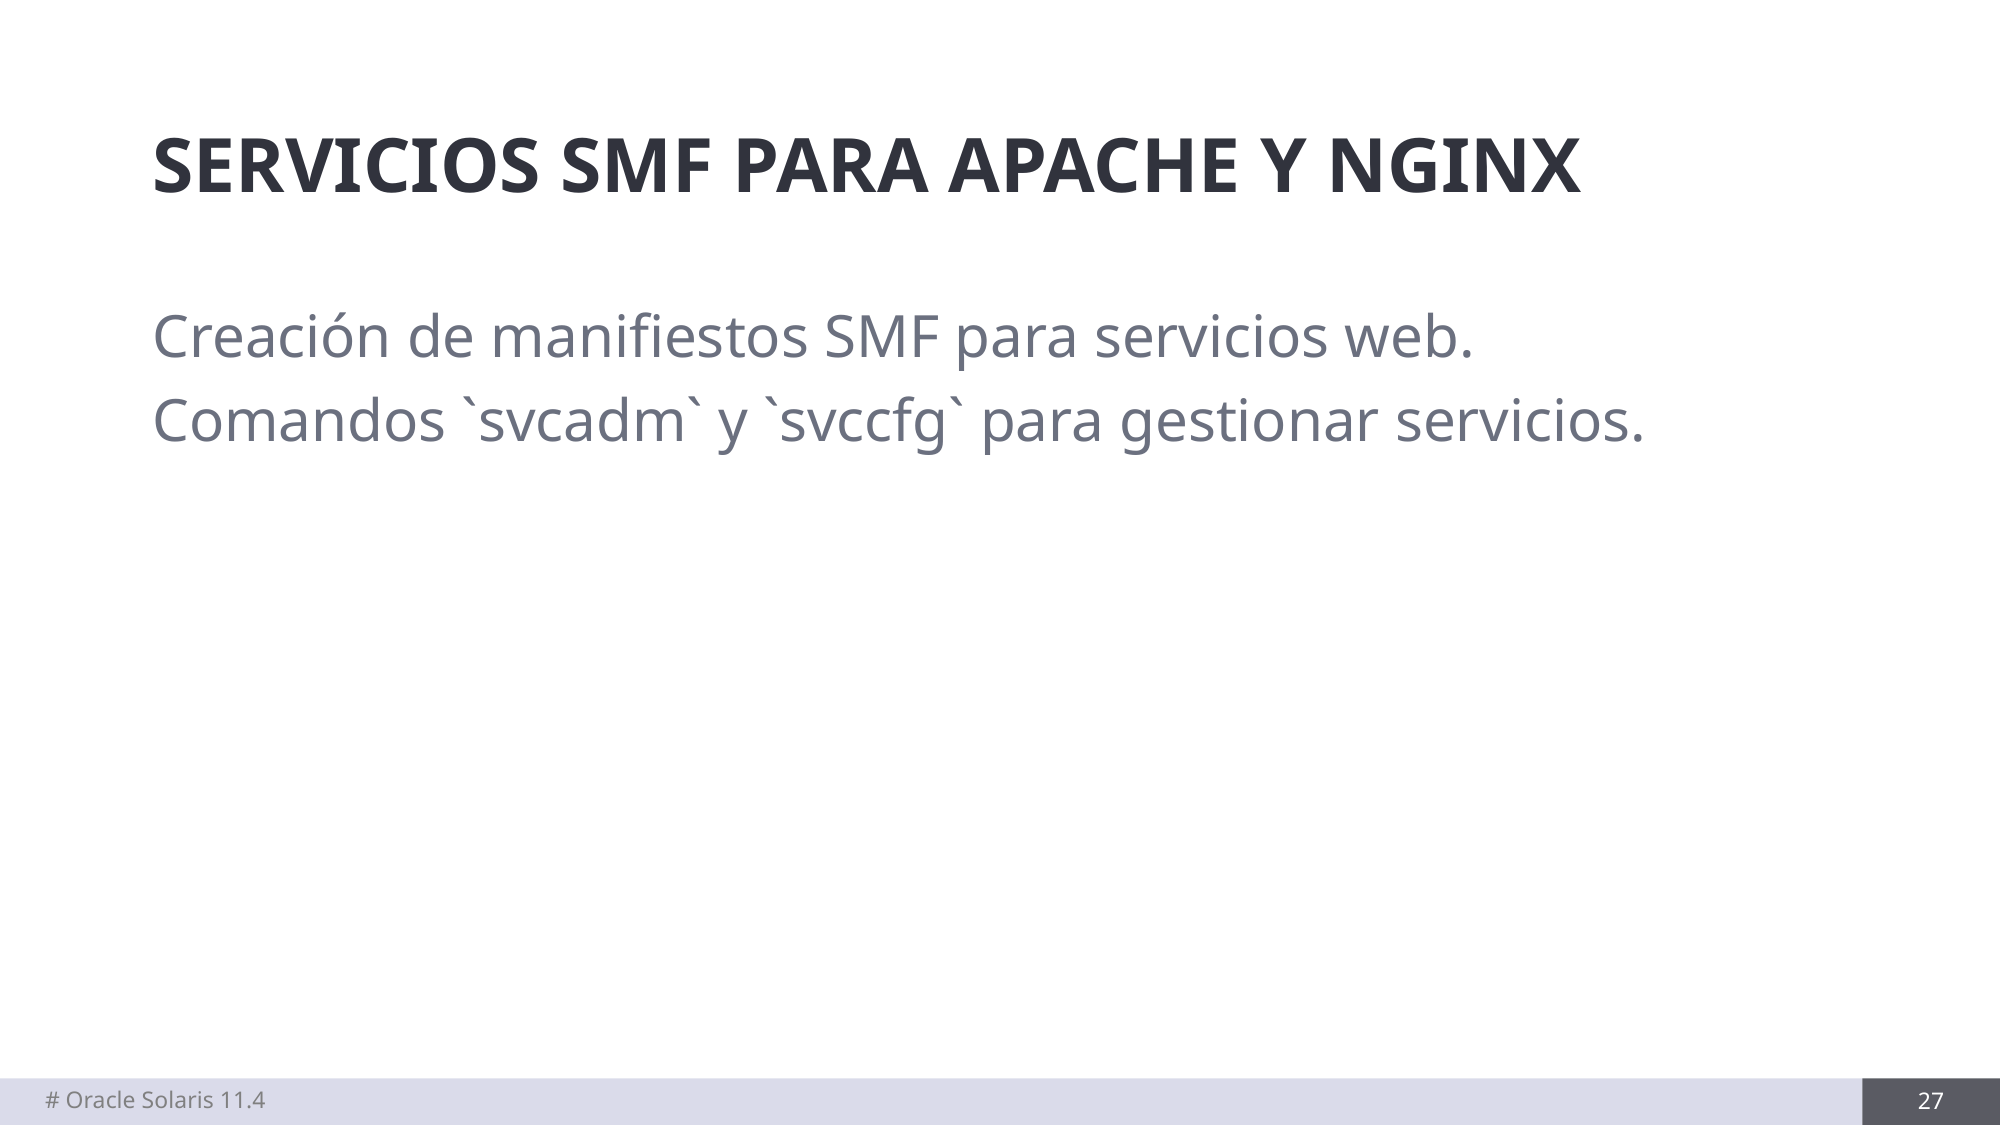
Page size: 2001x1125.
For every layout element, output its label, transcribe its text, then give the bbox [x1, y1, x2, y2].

footer # Oracle Solaris 11.4 [0, 1078, 1862, 1125]
list Creación de manifiestos SMF para servicios web. Comandos `svcadm` y `svccfg` para gestionar servicios. [137, 299, 1863, 1014]
slide_number 27 [1862, 1078, 2000, 1125]
title SERVICIOS SMF PARA APACHE Y NGINX [137, 59, 1863, 278]
